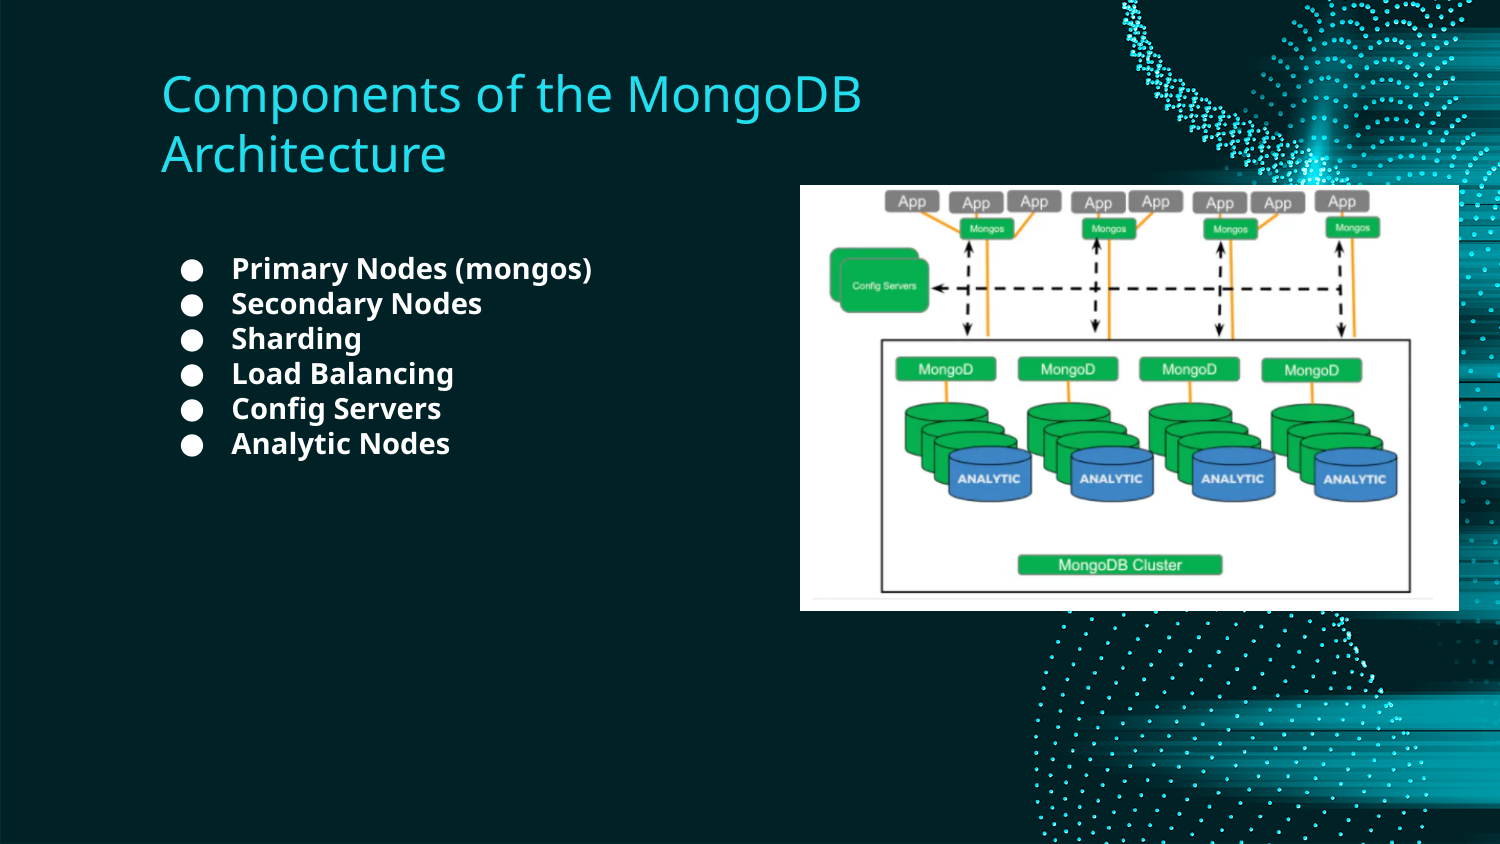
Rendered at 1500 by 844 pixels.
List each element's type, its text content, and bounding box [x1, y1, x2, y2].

list Primary Nodes (mongos) Secondary Nodes Sharding Load Balancing Config Servers Analytic Nodes [141, 235, 775, 751]
picture [0, 0, 1500, 844]
title Components of the MongoDB Architecture [146, 47, 906, 203]
